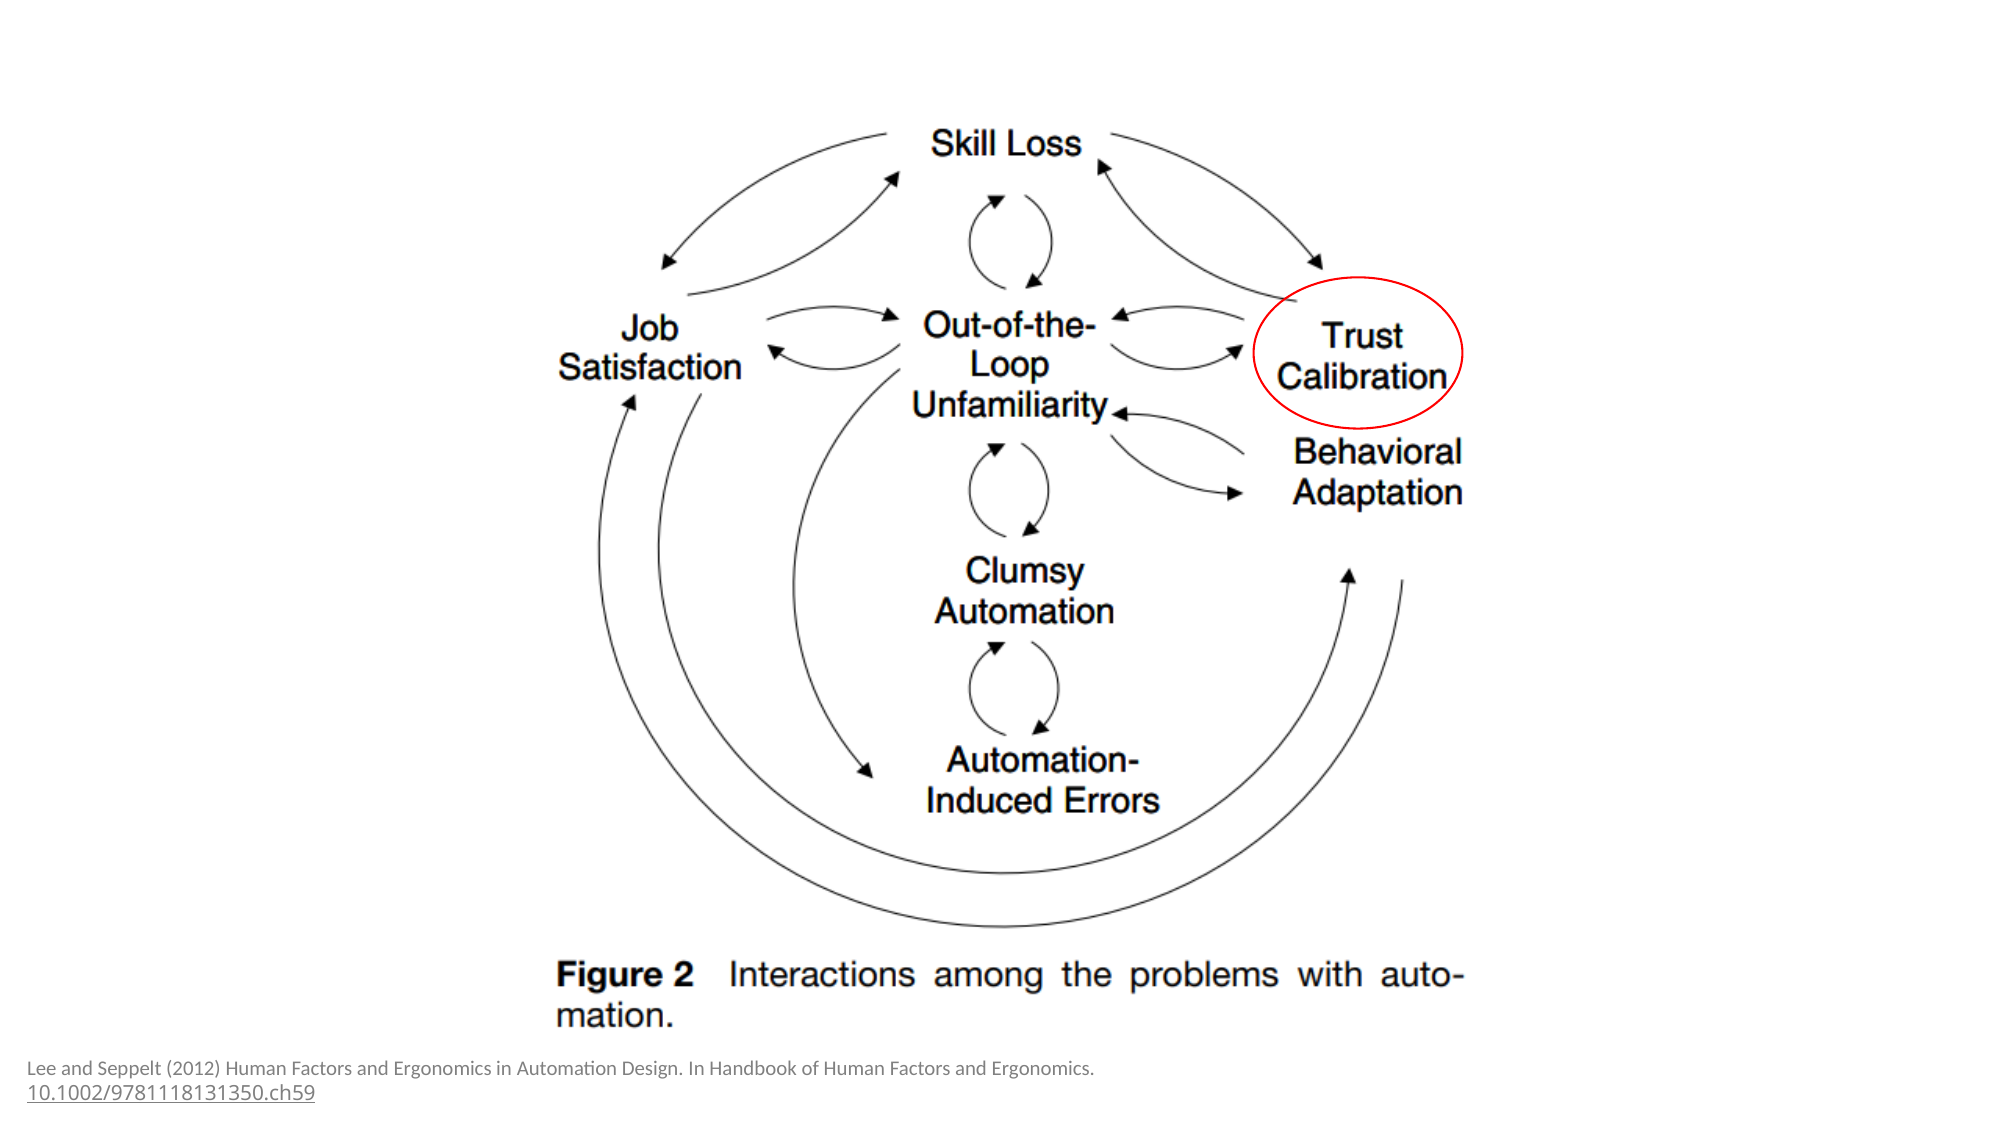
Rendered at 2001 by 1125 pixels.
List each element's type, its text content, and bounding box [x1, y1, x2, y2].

picture [505, 54, 1495, 1071]
text_box Lee and Seppelt (2012) Human Factors and Ergonomics in Automation Design. In Handbook of Human Factors and Ergonomics. 10.1002/9781118131350.ch59 [12, 1047, 1338, 1125]
